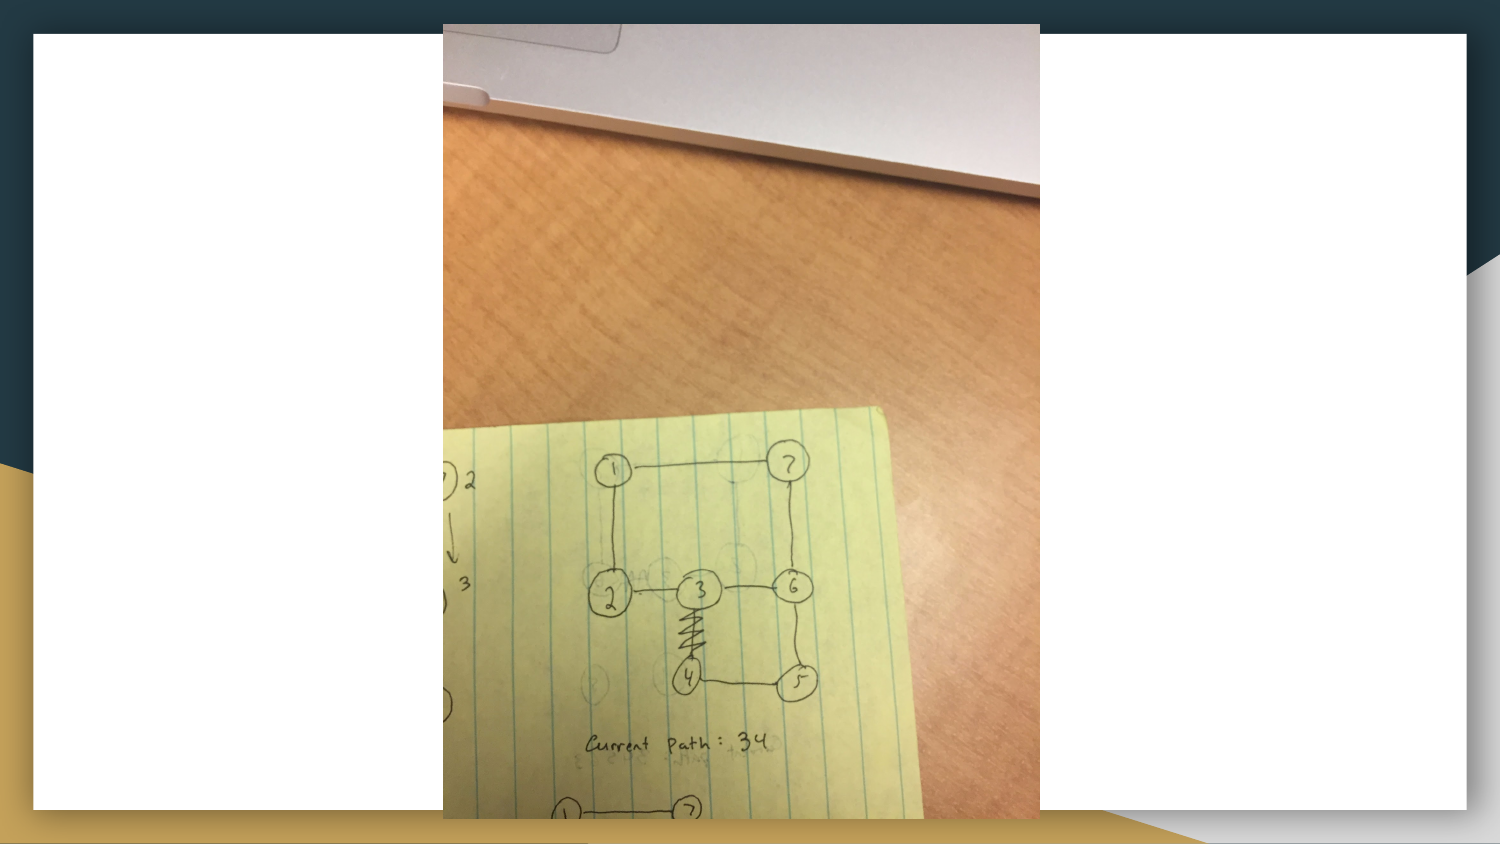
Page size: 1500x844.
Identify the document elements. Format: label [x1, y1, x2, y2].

picture [443, 24, 1040, 819]
